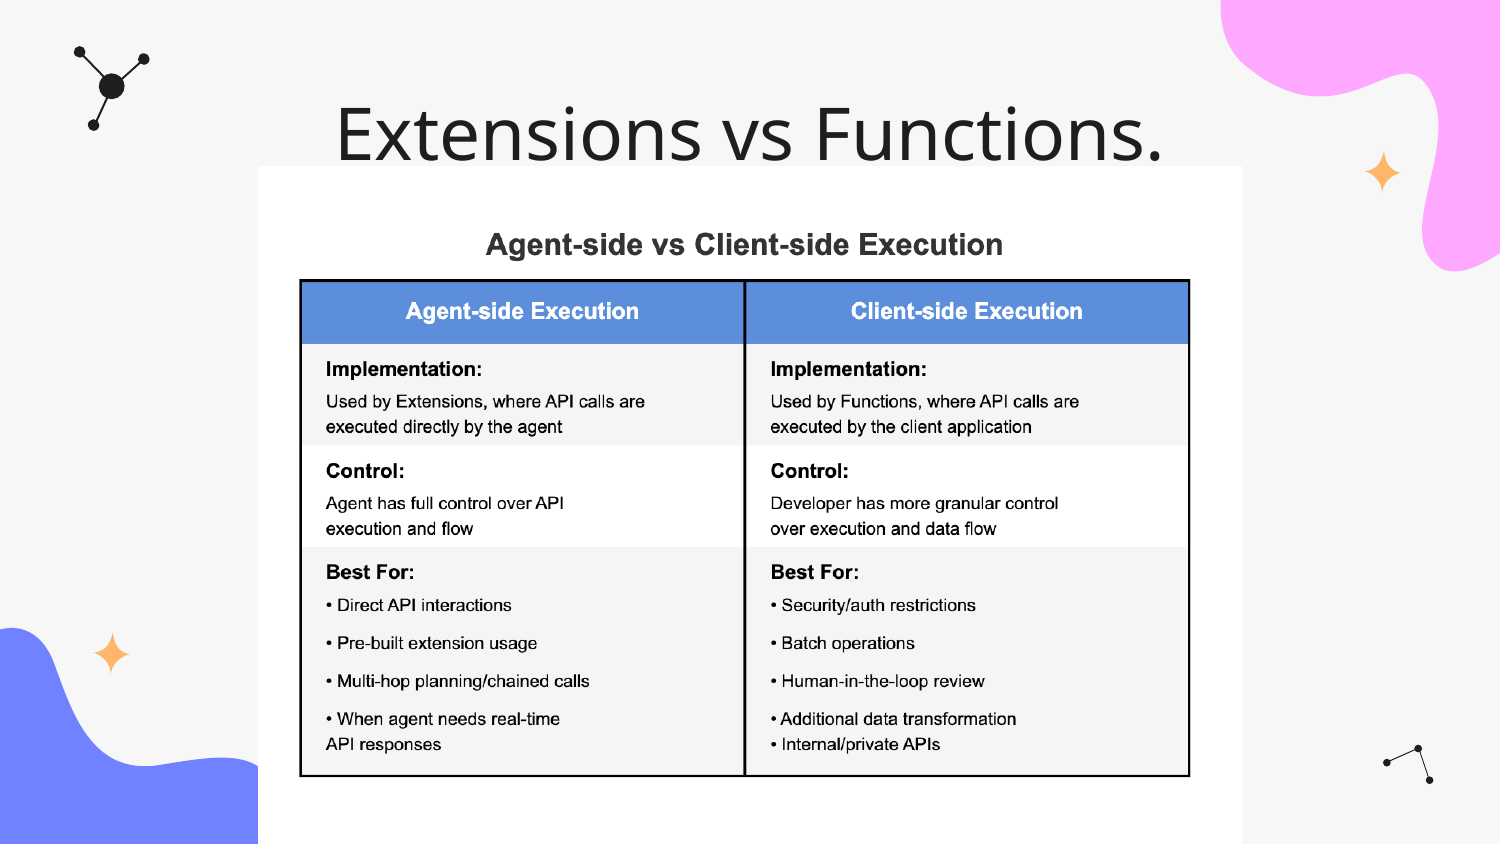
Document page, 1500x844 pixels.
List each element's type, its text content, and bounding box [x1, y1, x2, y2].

title Extensions vs Functions. [118, 72, 1382, 167]
picture [258, 166, 1242, 844]
